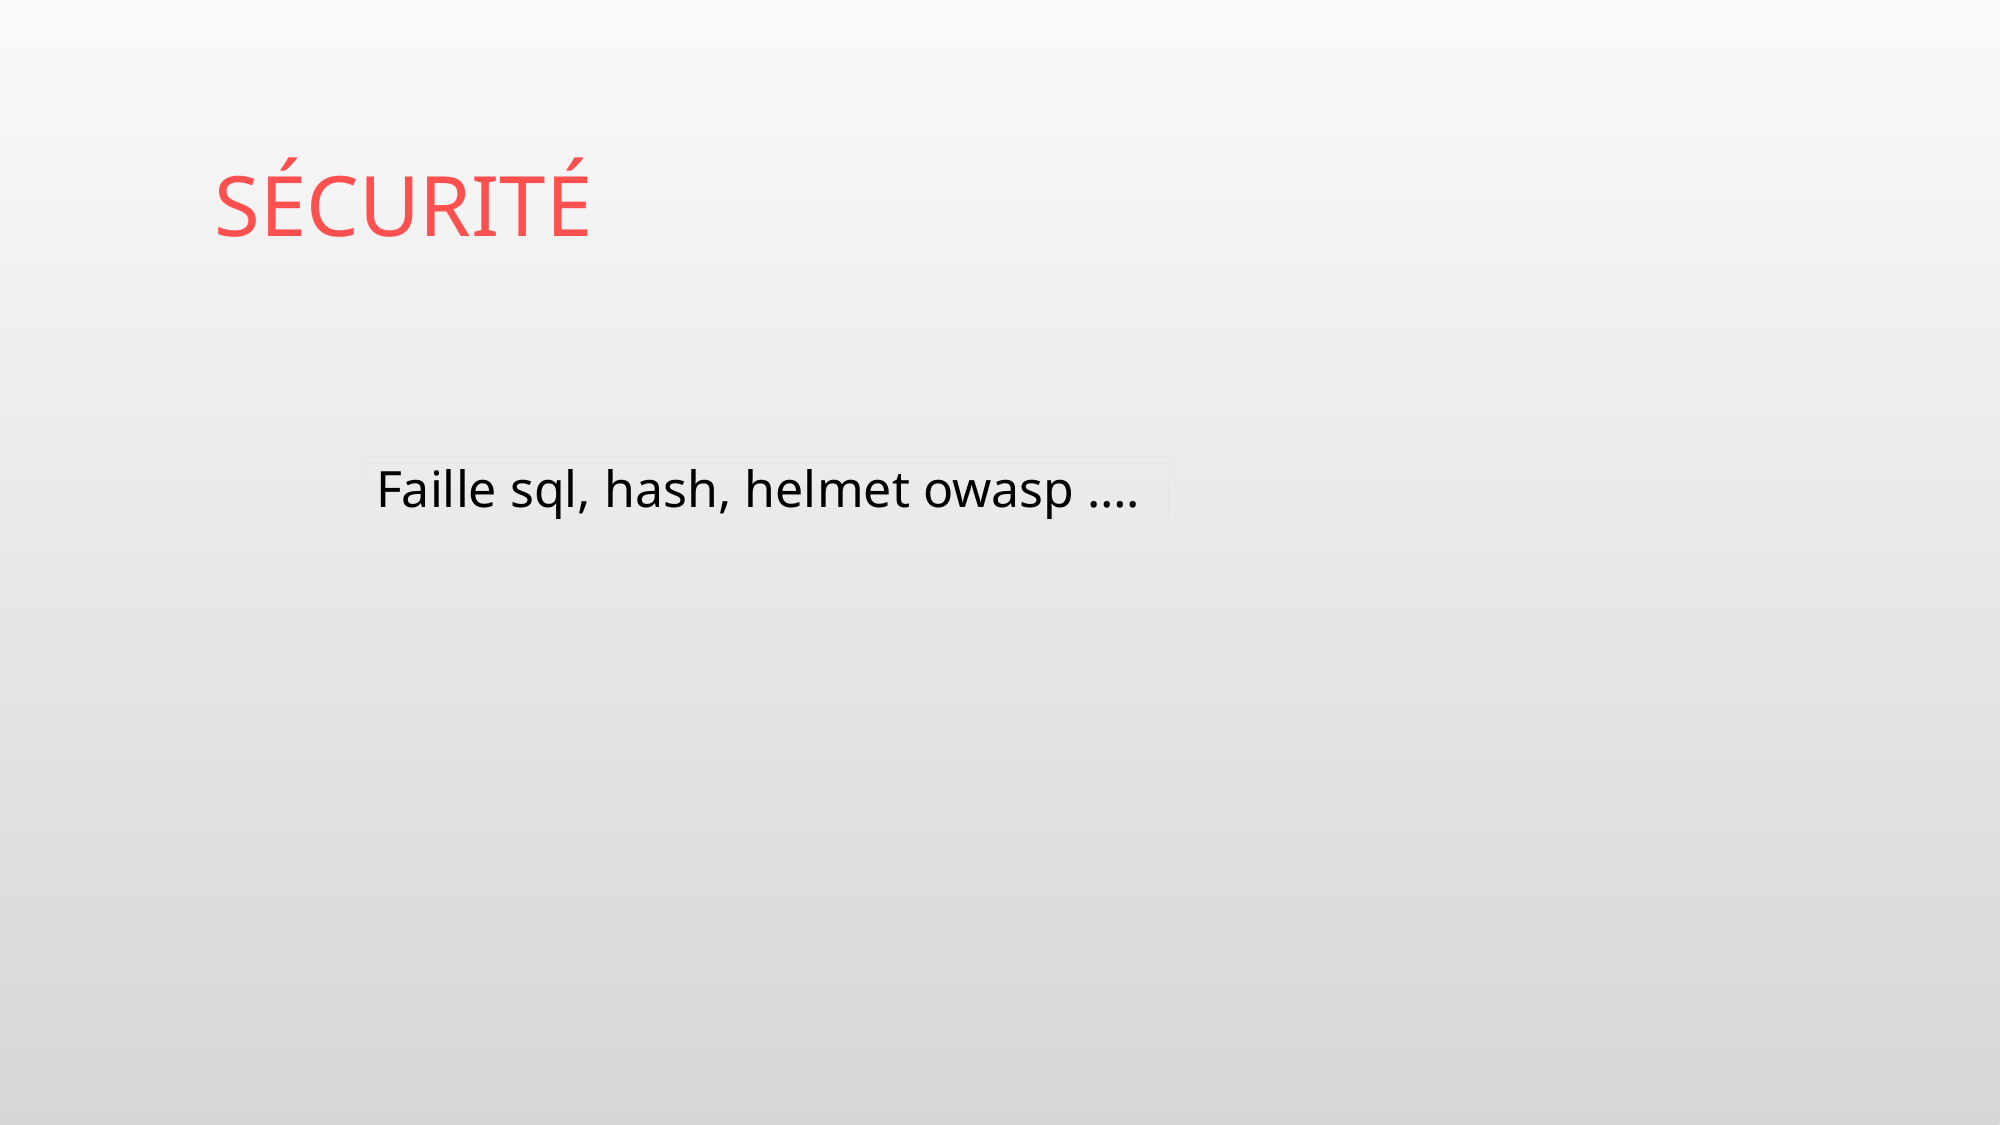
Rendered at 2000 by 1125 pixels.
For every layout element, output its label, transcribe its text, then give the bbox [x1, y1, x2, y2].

text_box Faille sql, hash, helmet owasp …. [361, 456, 1169, 526]
title sécurité [199, 45, 1800, 263]
